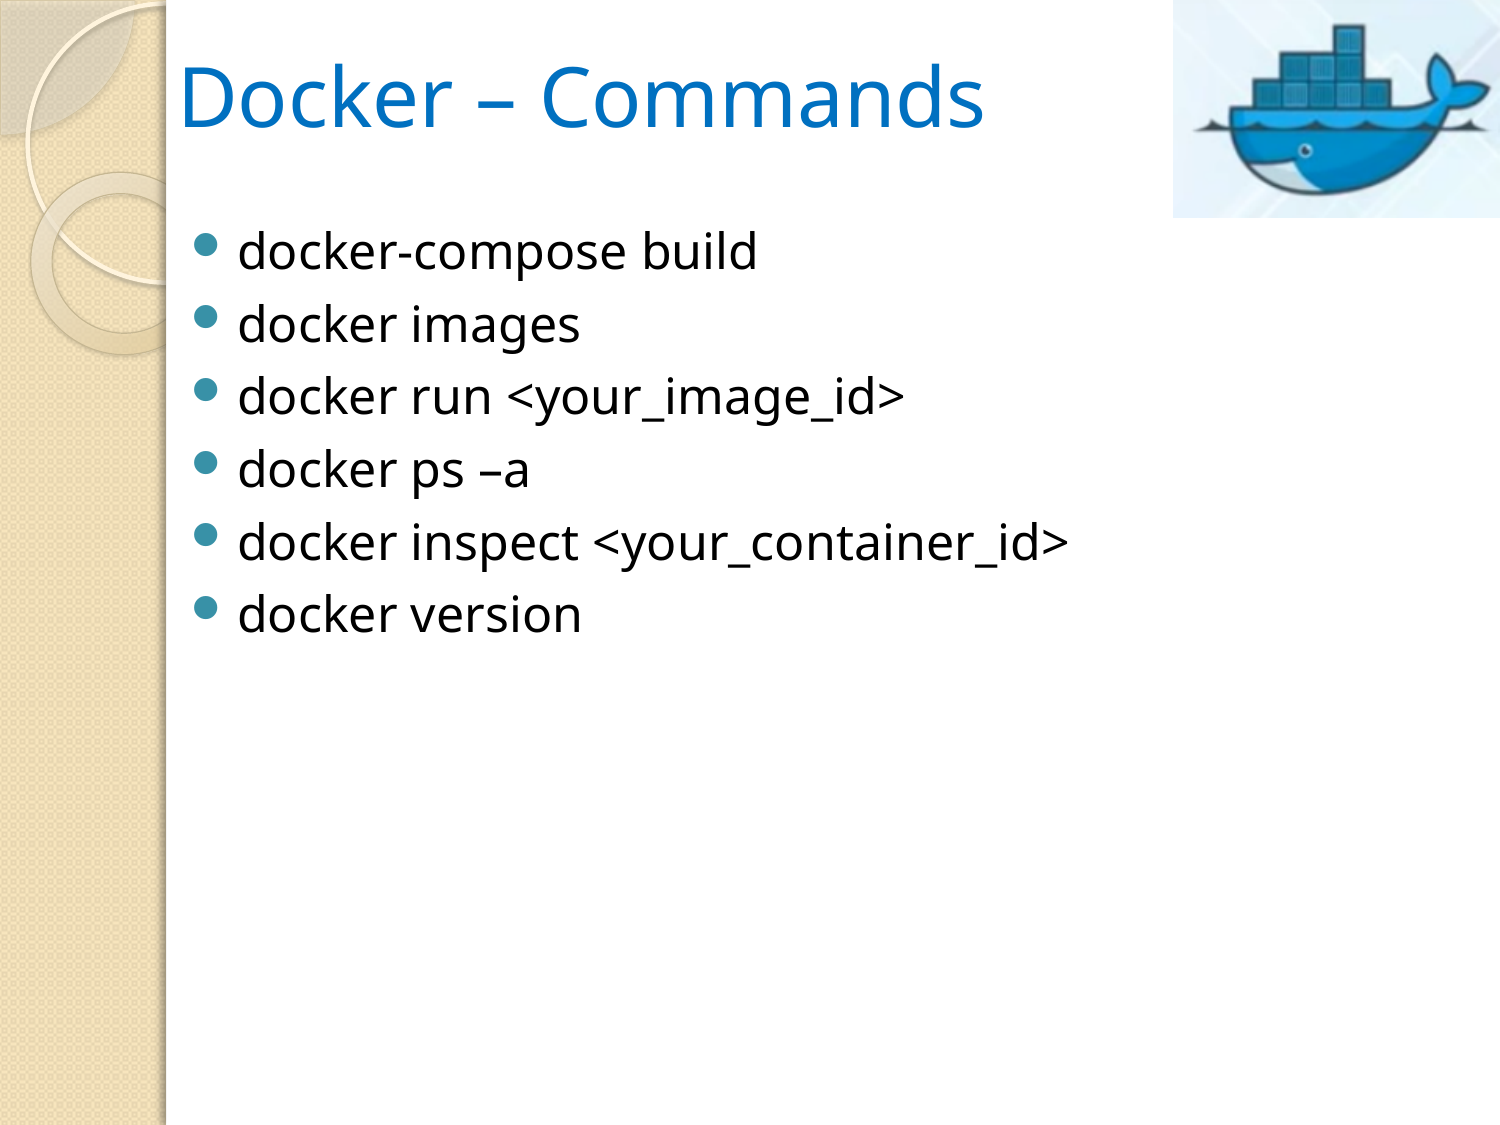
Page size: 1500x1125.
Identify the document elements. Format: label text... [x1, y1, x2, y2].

list docker-compose build docker images docker run <your_image_id> docker ps –a docker inspect <your_container_id> docker version [162, 212, 1500, 1075]
picture [1173, 0, 1500, 218]
title Docker – Commands [162, 0, 1169, 188]
